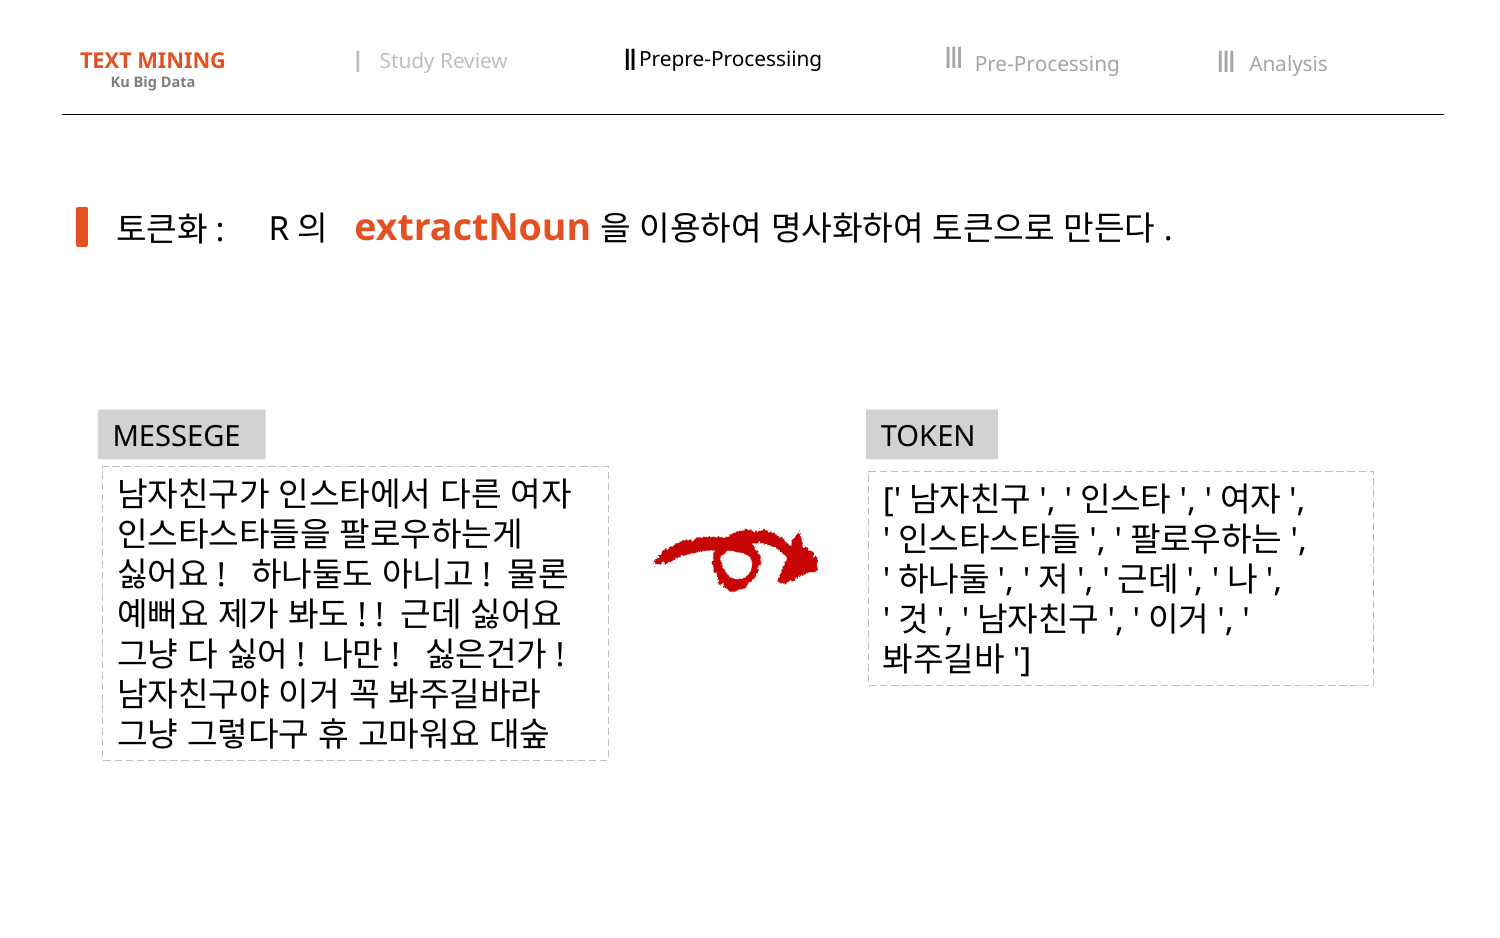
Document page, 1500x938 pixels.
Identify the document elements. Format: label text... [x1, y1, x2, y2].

text_box ['남자친구', '인스타', '여자', '인스타스타들', '팔로우하는', '하나둘', '저', '근데', '나', '것', '남자친구', '이거', '봐주길바'] [868, 471, 1374, 686]
text_box 남자친구가 인스타에서 다른 여자 인스타스타들을 팔로우하는게 싫어요! 하나둘도 아니고! 물론 예뻐요 제가 봐도! ! 근데 싫어요 그냥 다 싫어! 나만! 싫은건가! 남자친구야 이거 꼭 봐주길바라 그냥 그렇다구 휴 고마워요 대숲 [102, 466, 609, 761]
picture [623, 499, 855, 619]
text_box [77, 200, 325, 257]
text_box MESSEGE [97, 409, 266, 460]
text_box TOKEN [866, 409, 998, 460]
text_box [329, 32, 1342, 89]
text_box TEXT MINING Ku Big Data [65, 39, 241, 99]
text_box R의 extractNoun을 이용하여 명사화하여 토큰으로 만든다. [253, 195, 1248, 256]
